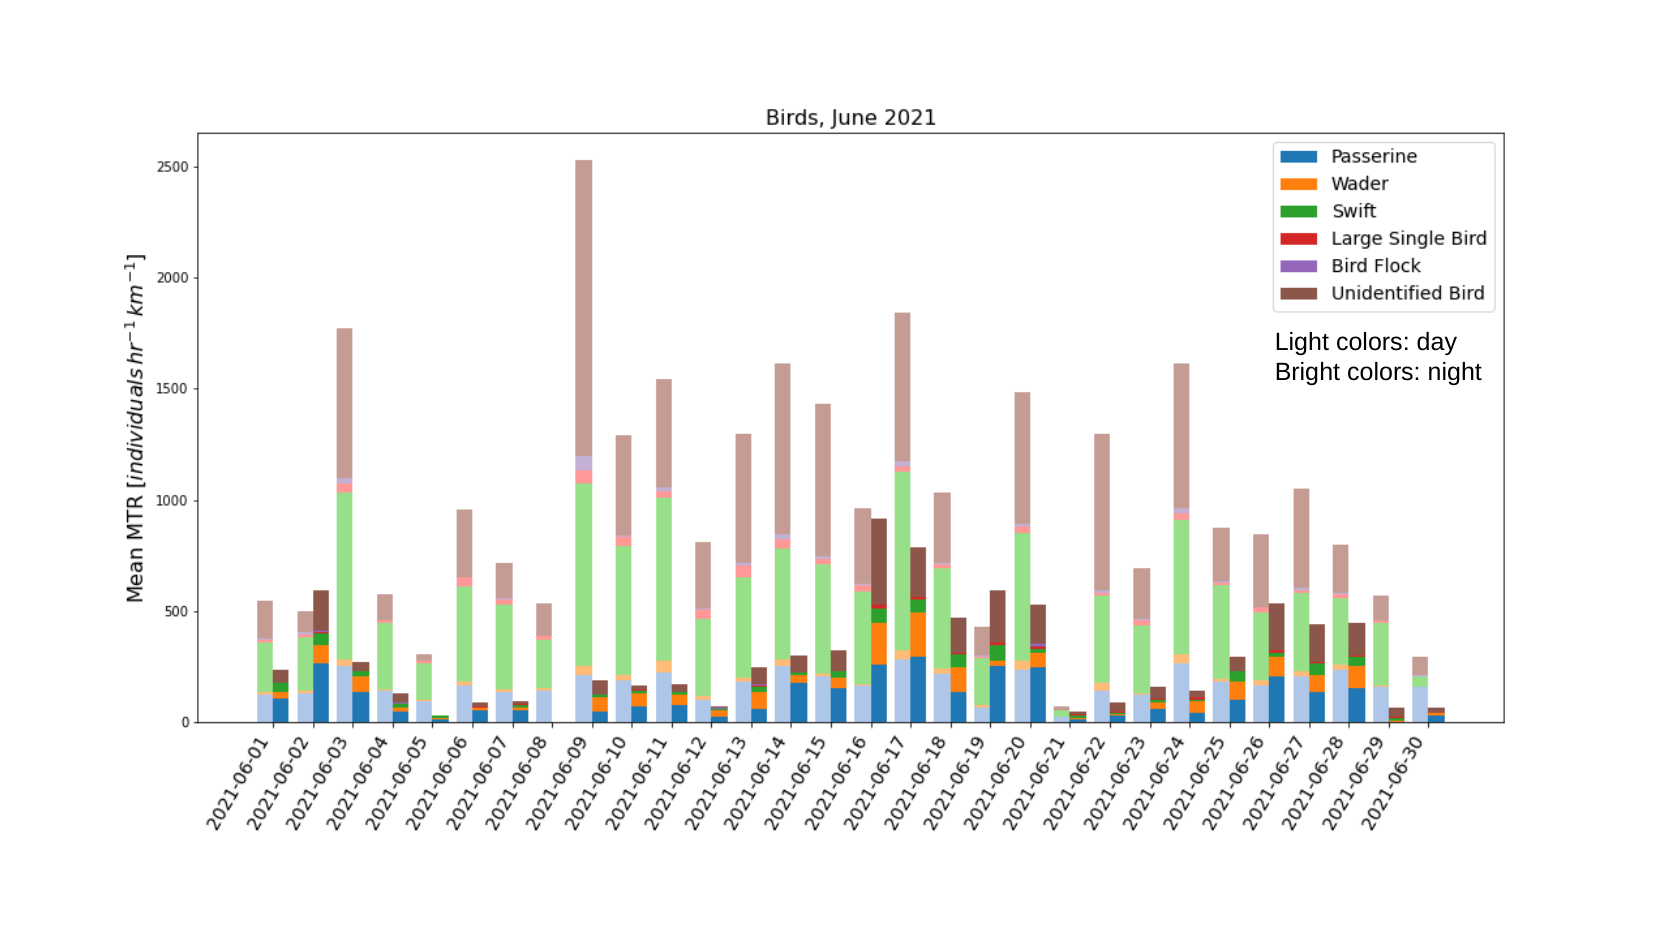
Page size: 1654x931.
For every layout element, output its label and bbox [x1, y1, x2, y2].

picture [109, 94, 1518, 846]
